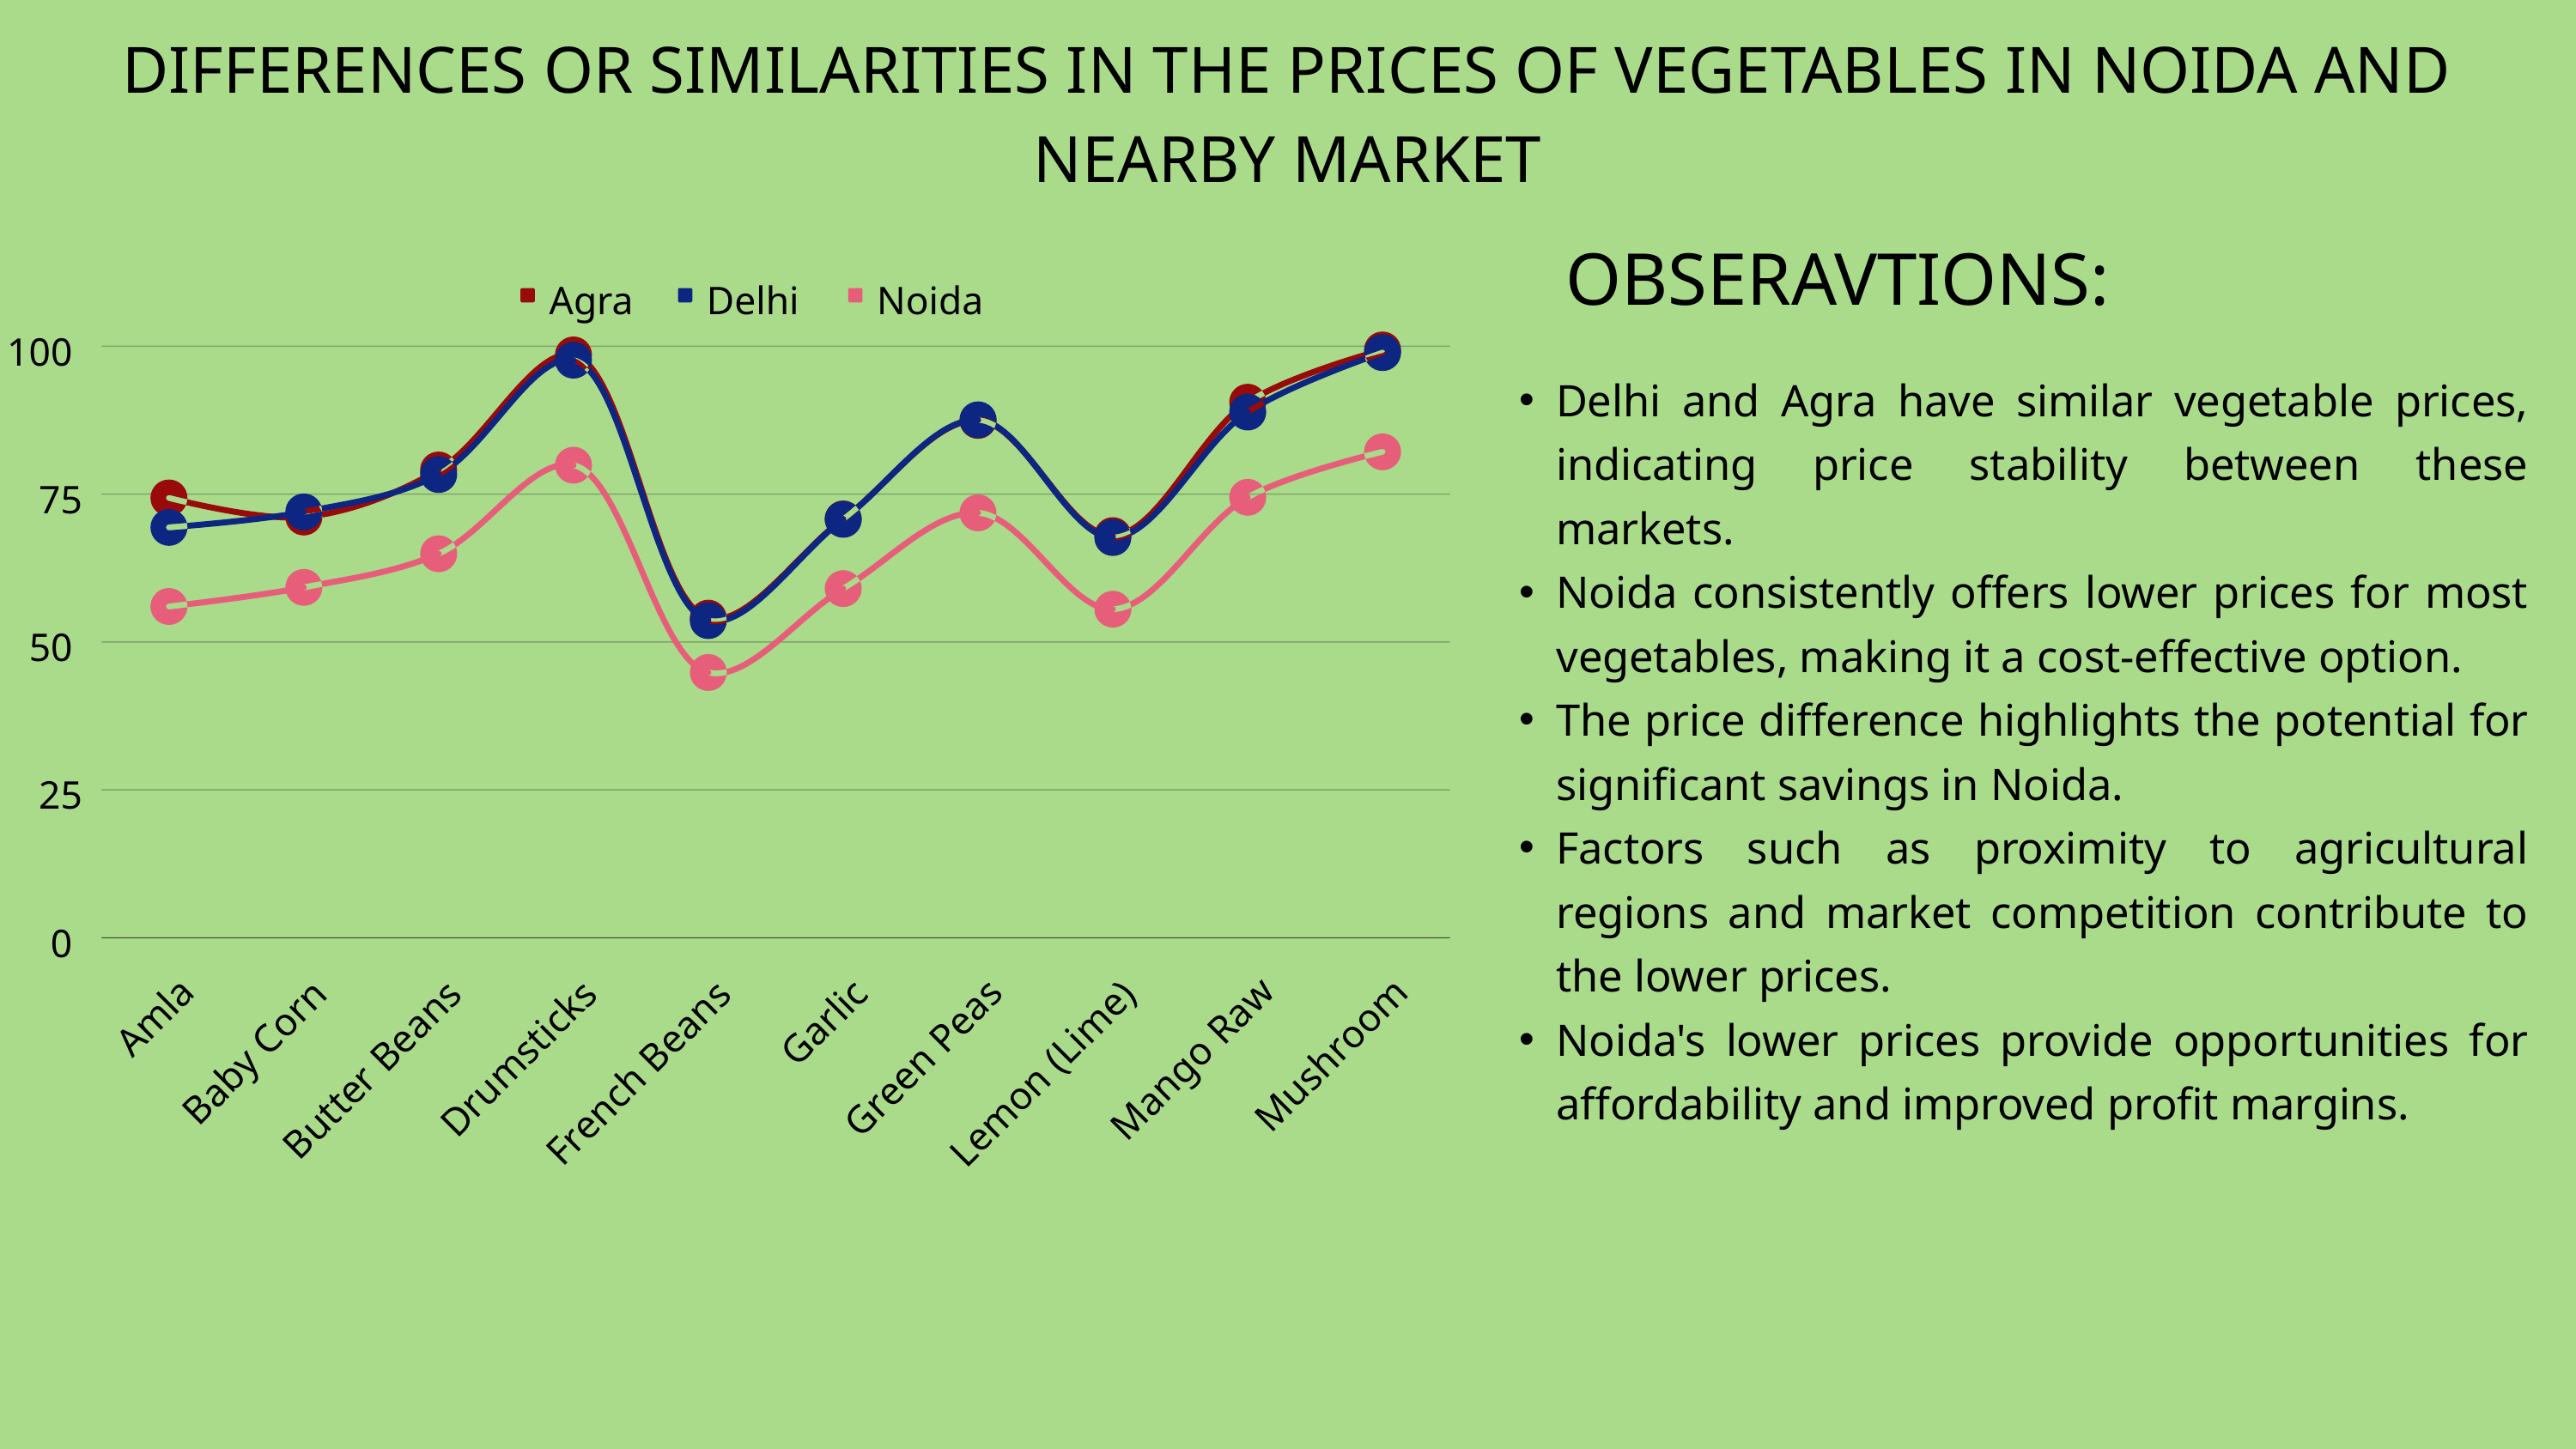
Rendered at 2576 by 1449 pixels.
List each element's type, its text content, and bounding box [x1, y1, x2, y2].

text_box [0, 268, 1450, 1094]
text_box OBSERAVTIONS: [1547, 268, 2129, 320]
text_box Delhi and Agra have similar vegetable prices, indicating price stability between these markets. Noida consistently offers lower prices for most vegetables, making it a cost-effective option. The price difference highlights the potential for significant savings in Noida. Factors such as proximity to agricultural regions and market competition contribute to the lower prices. Noida's lower prices provide opportunities for affordability and improved profit margins. [1482, 361, 2530, 1193]
text_box DIFFERENCES OR SIMILARITIES IN THE PRICES OF VEGETABLES IN NOIDA AND NEARBY MARKET [115, 16, 2461, 268]
